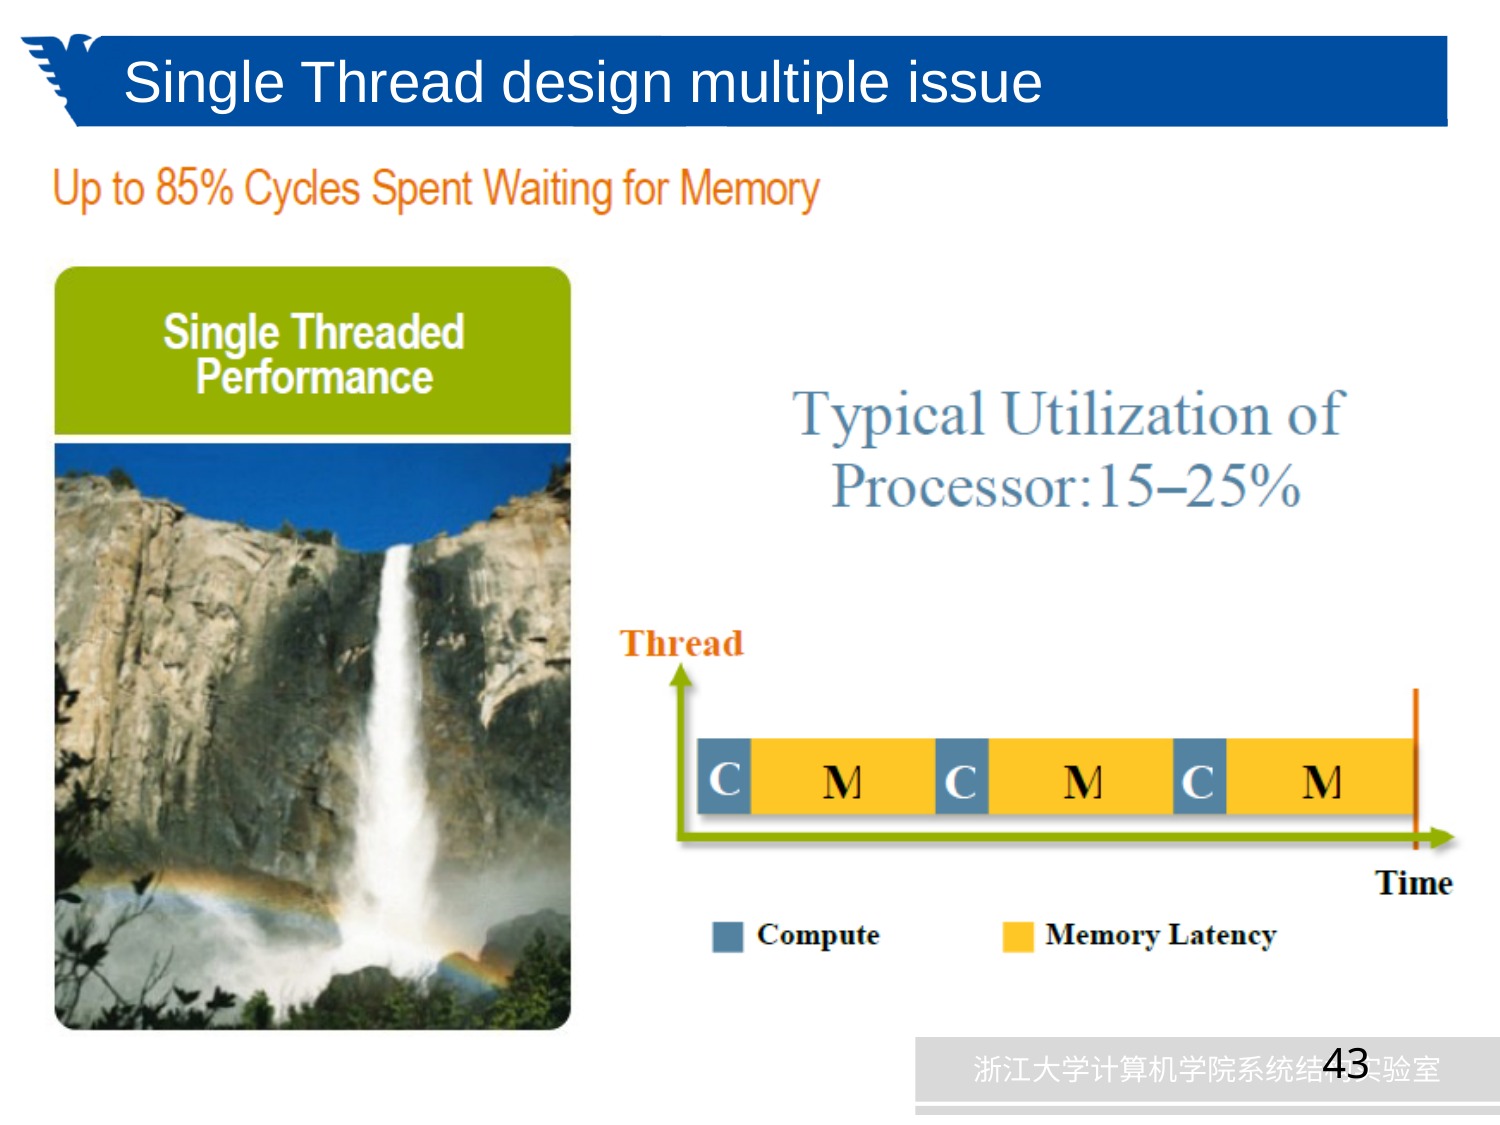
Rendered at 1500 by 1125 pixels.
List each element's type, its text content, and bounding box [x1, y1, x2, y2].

picture [5, 19, 148, 127]
picture [0, 156, 1500, 1037]
title Single Thread design multiple issue [108, 38, 1406, 121]
